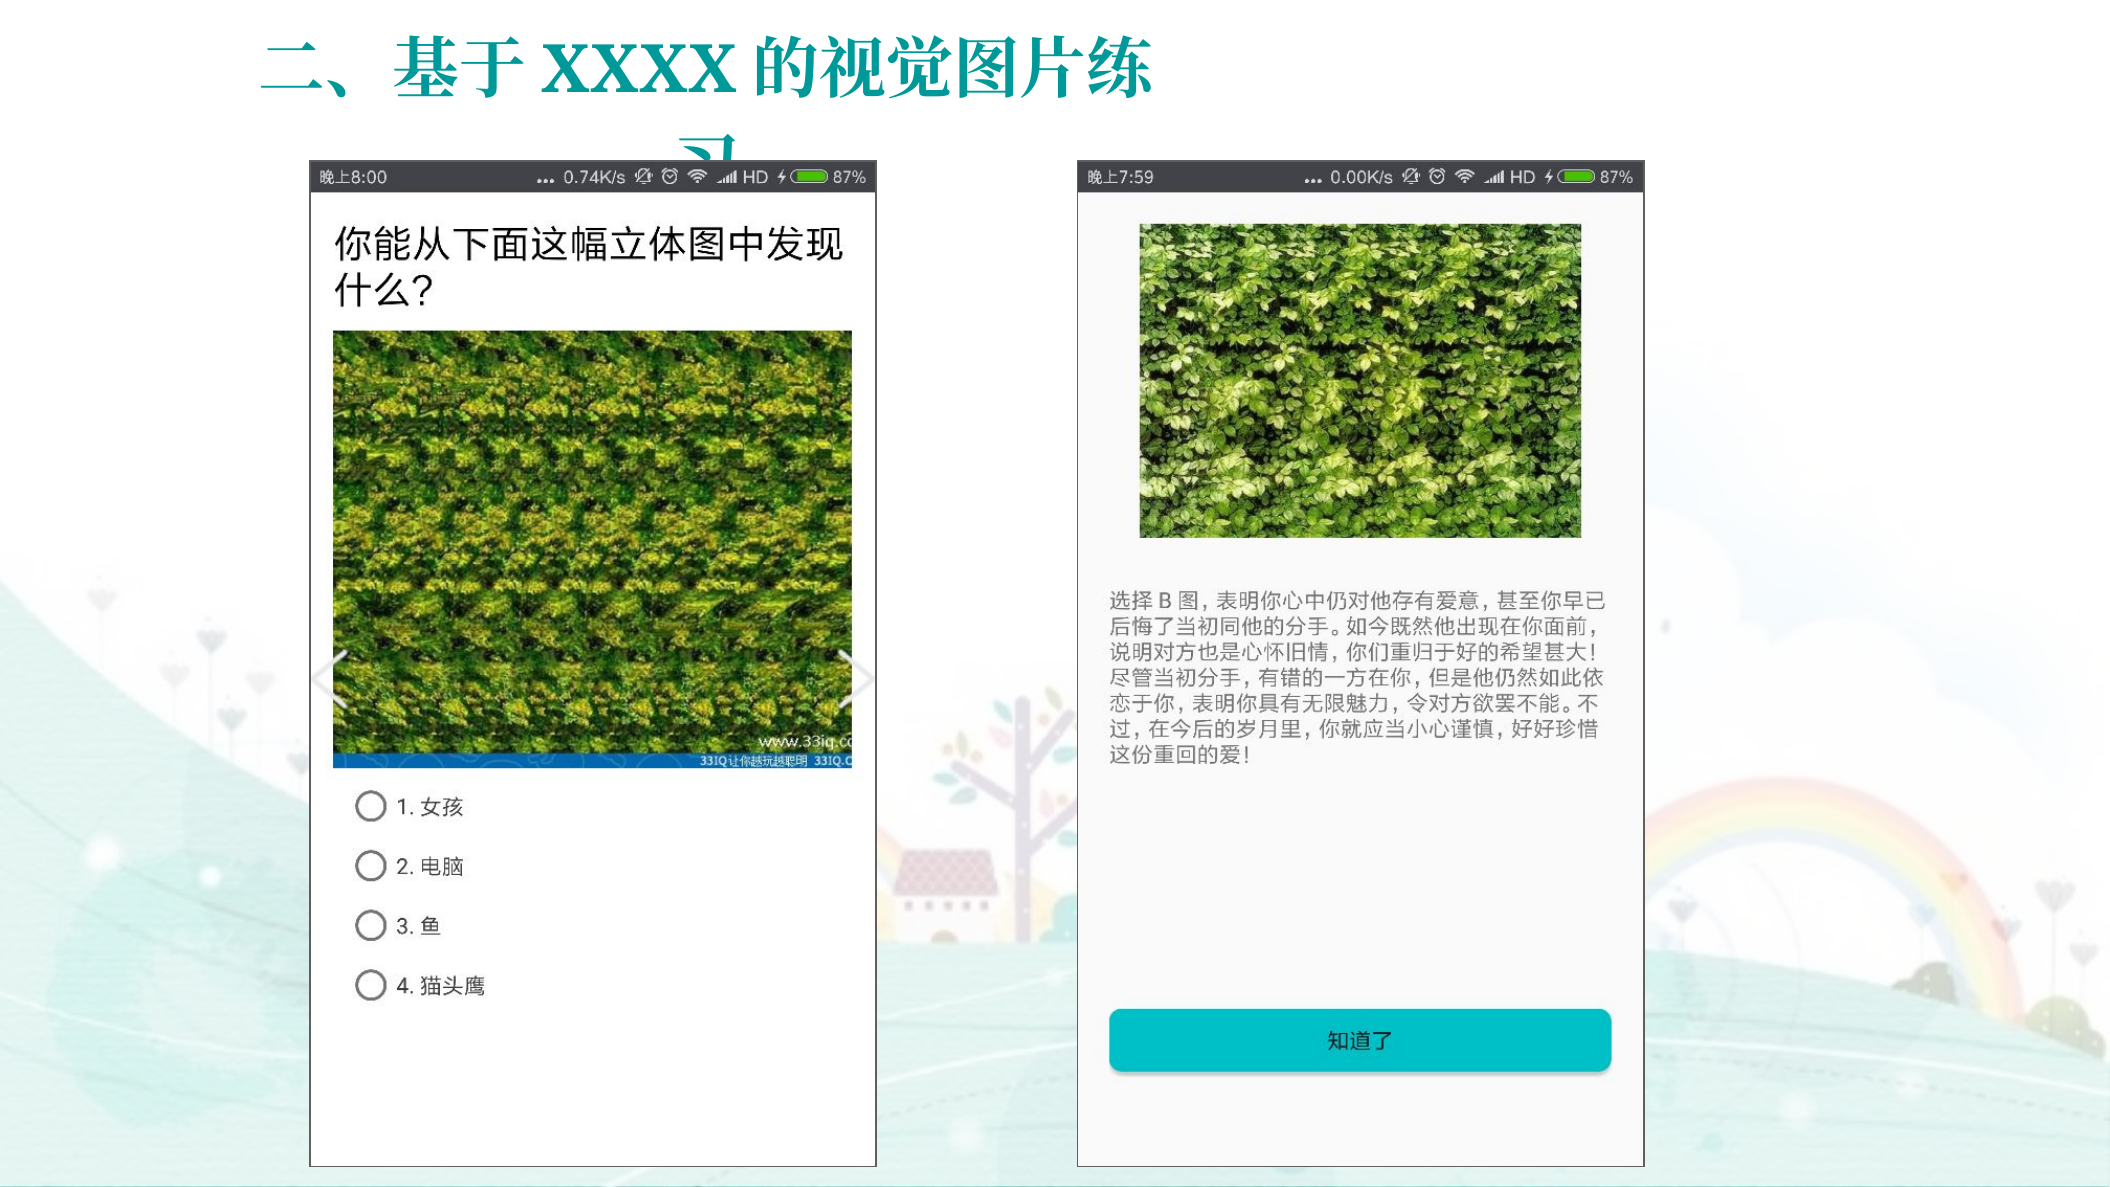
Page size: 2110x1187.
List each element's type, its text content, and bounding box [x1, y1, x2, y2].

text_box 二、基于XXXX的视觉图片练习 [215, 2, 1197, 210]
picture [310, 161, 876, 1166]
picture [1078, 161, 1644, 1166]
